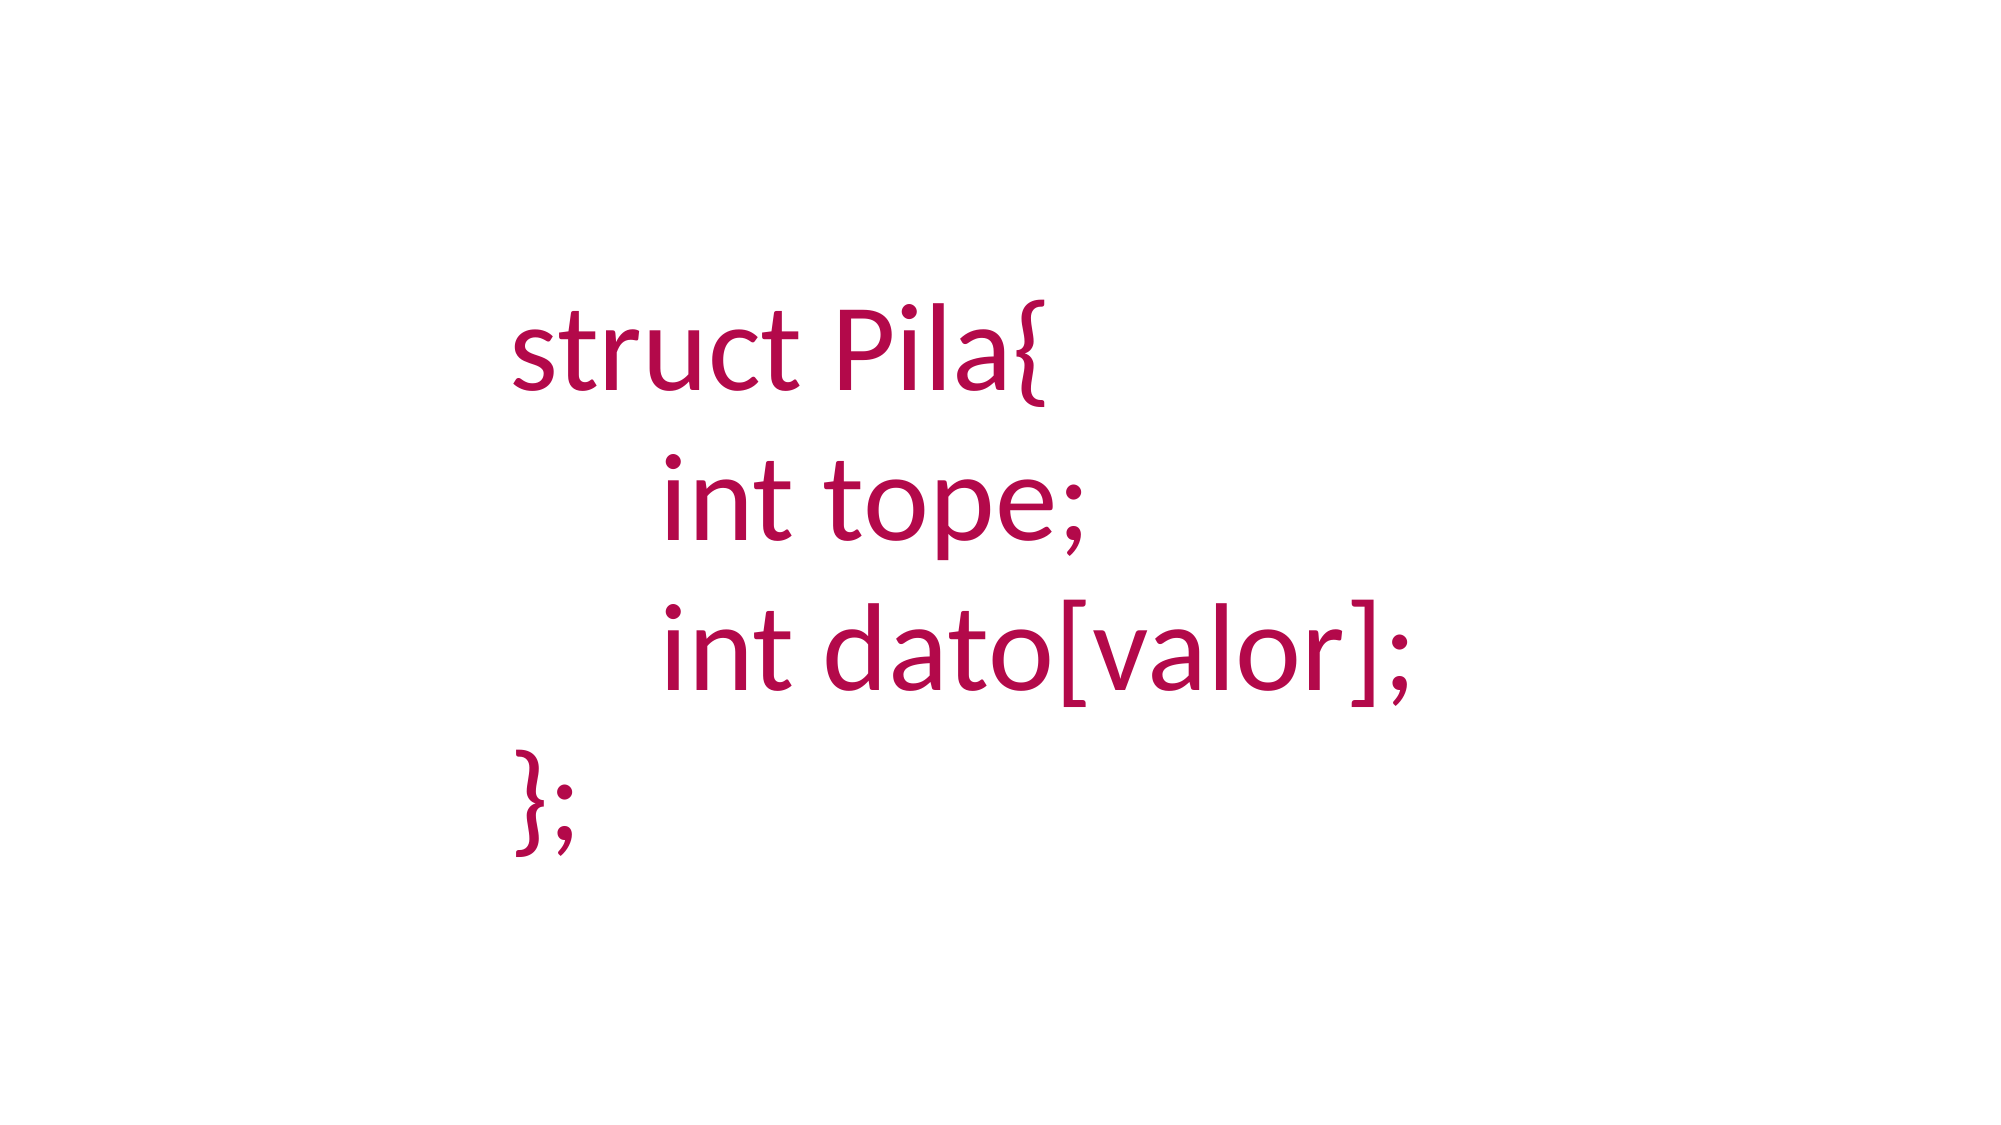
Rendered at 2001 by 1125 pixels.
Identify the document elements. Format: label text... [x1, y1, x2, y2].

text_box struct Pila{ int tope; int dato[valor]; }; [494, 257, 1505, 873]
